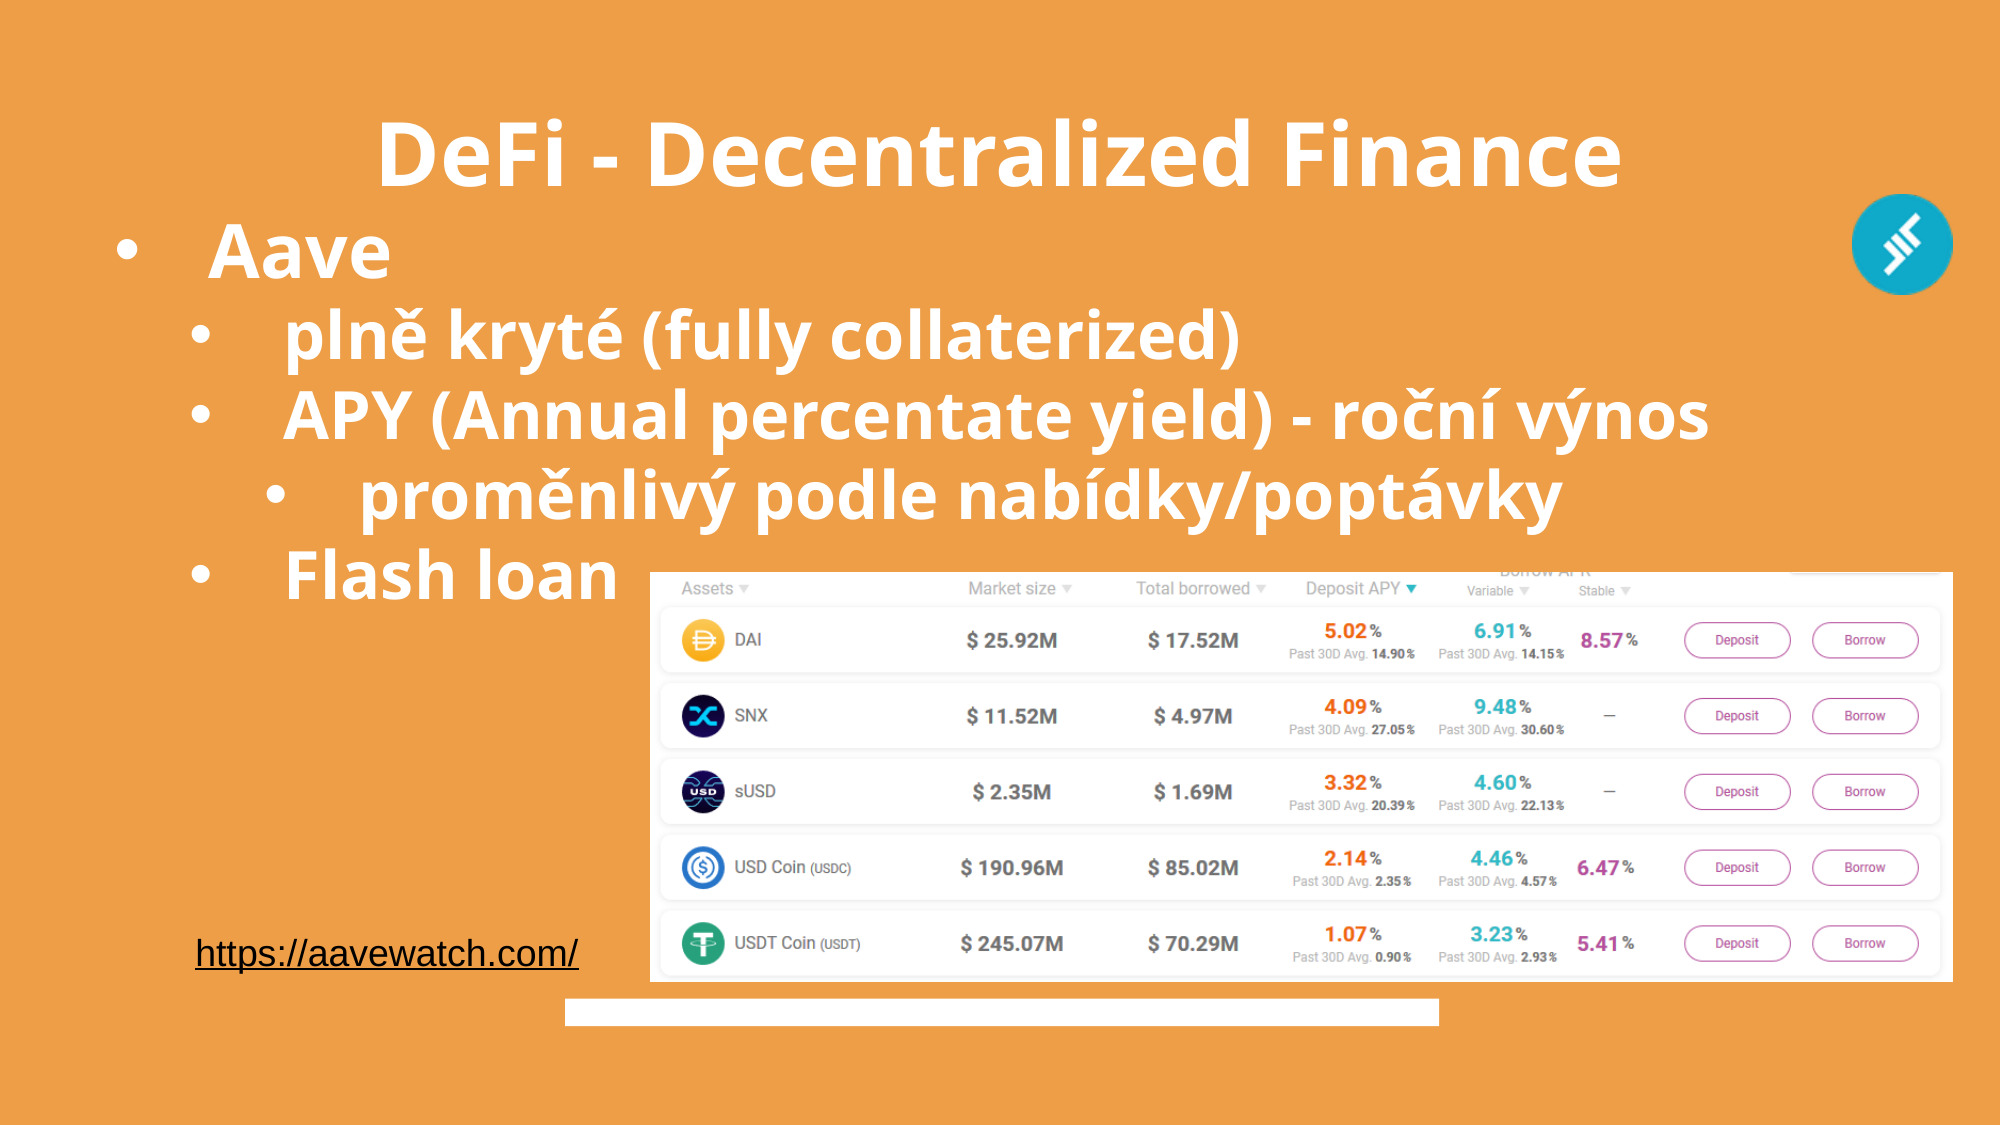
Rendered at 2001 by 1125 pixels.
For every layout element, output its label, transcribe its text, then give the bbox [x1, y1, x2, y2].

text_box https://aavewatch.com/ [180, 921, 594, 982]
picture [650, 572, 1953, 983]
title DeFi - Decentralized Finance [99, 93, 1900, 174]
text_box Aave plně kryté (fully collaterized) APY (Annual percentate yield) - roční výnos proměnlivý podle nabídky/poptávky Flash loan [99, 174, 1900, 868]
picture [1852, 194, 1953, 295]
